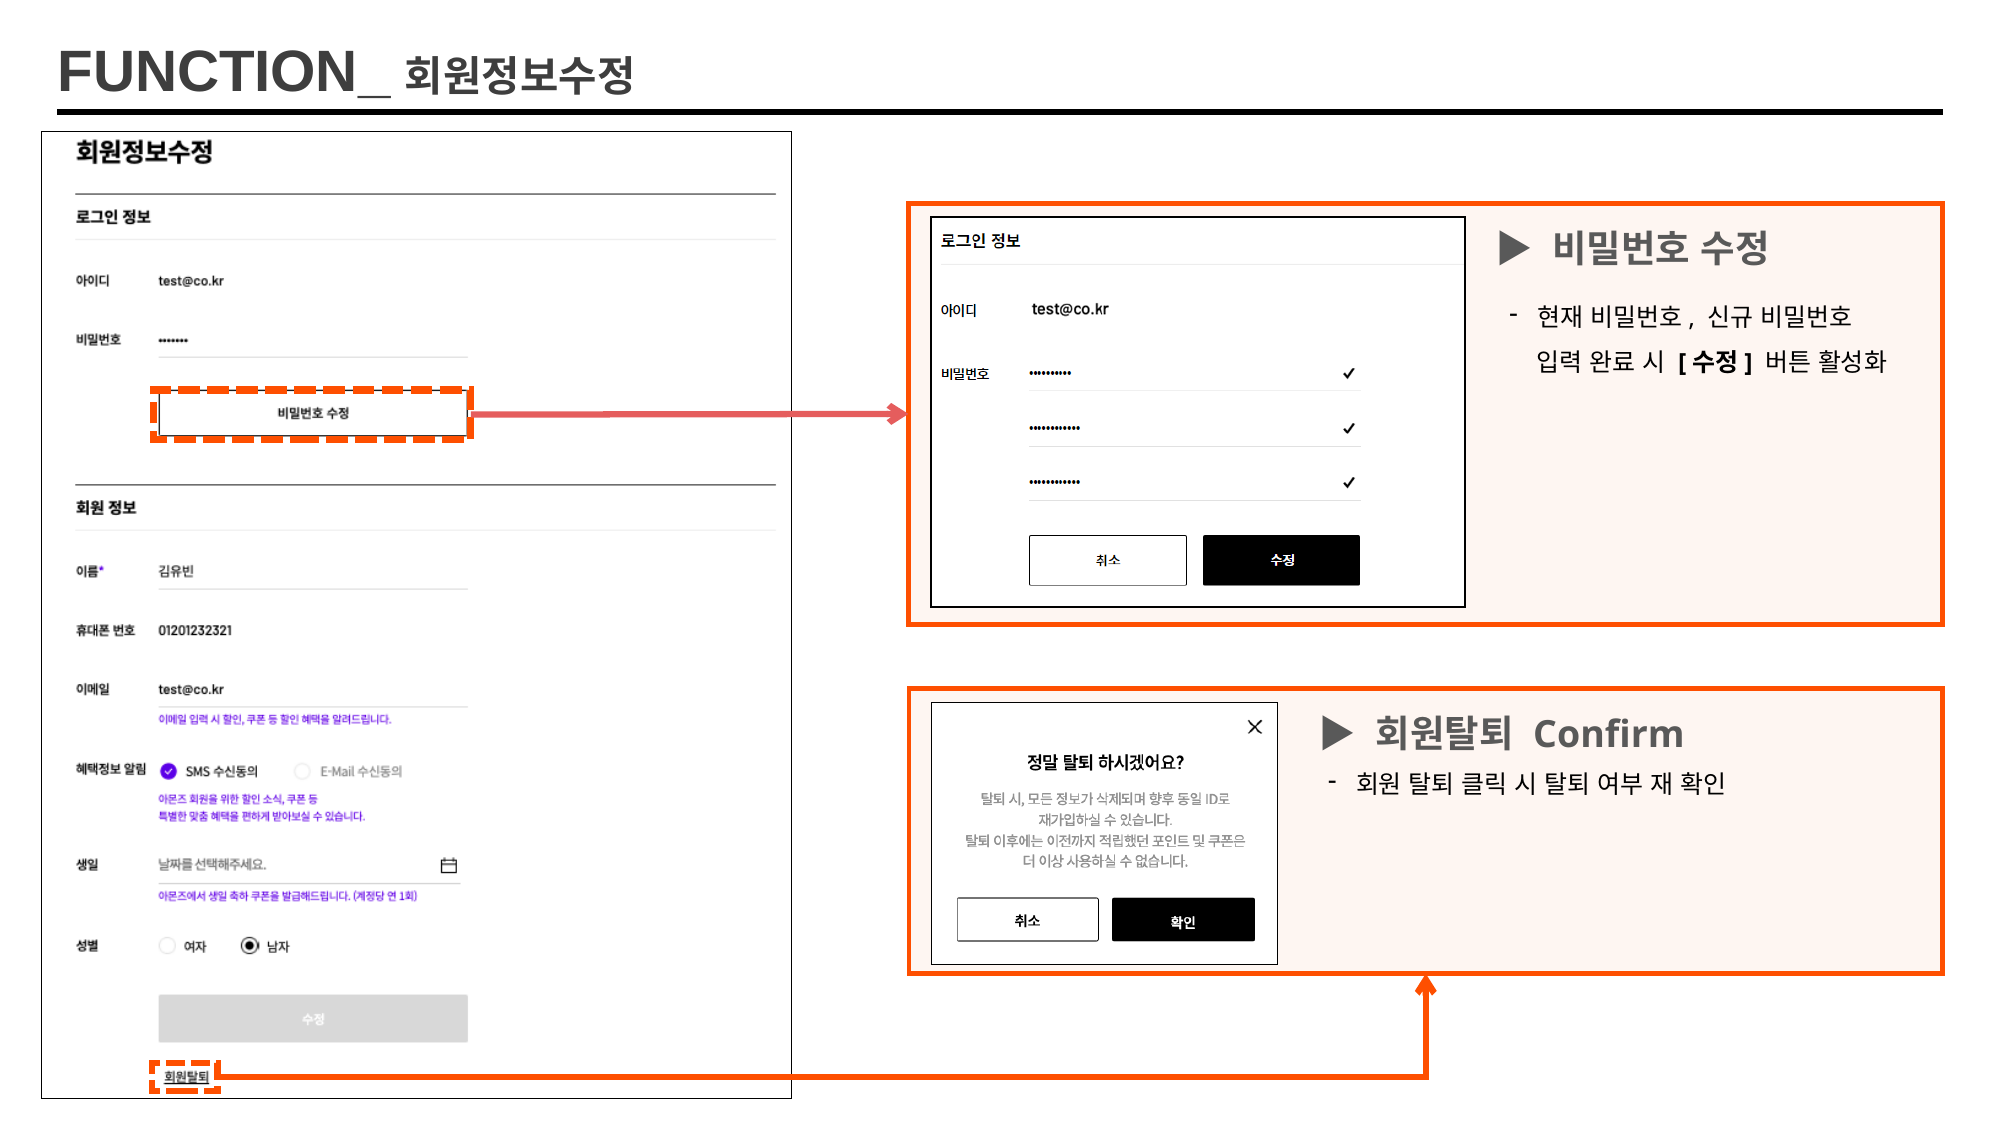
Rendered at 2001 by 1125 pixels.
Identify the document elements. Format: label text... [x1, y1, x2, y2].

text_box FUNCTION_회원정보수정 [42, 25, 651, 111]
picture [931, 702, 1278, 965]
text_box ▶ 비밀번호 수정 [1480, 217, 1807, 278]
text_box [908, 687, 1943, 975]
text_box ▶ 회원탈퇴 Confirm [1303, 702, 1724, 763]
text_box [217, 973, 1426, 1077]
text_box 현재 비밀번호, 신규 비밀번호 입력 완료 시 [수정] 버튼 활성화 [1494, 279, 1934, 384]
text_box 회원 탈퇴 클릭 시 탈퇴 여부 재 확인 [1313, 761, 1908, 806]
text_box [907, 203, 1943, 625]
picture [931, 217, 1465, 607]
picture [41, 131, 792, 1099]
